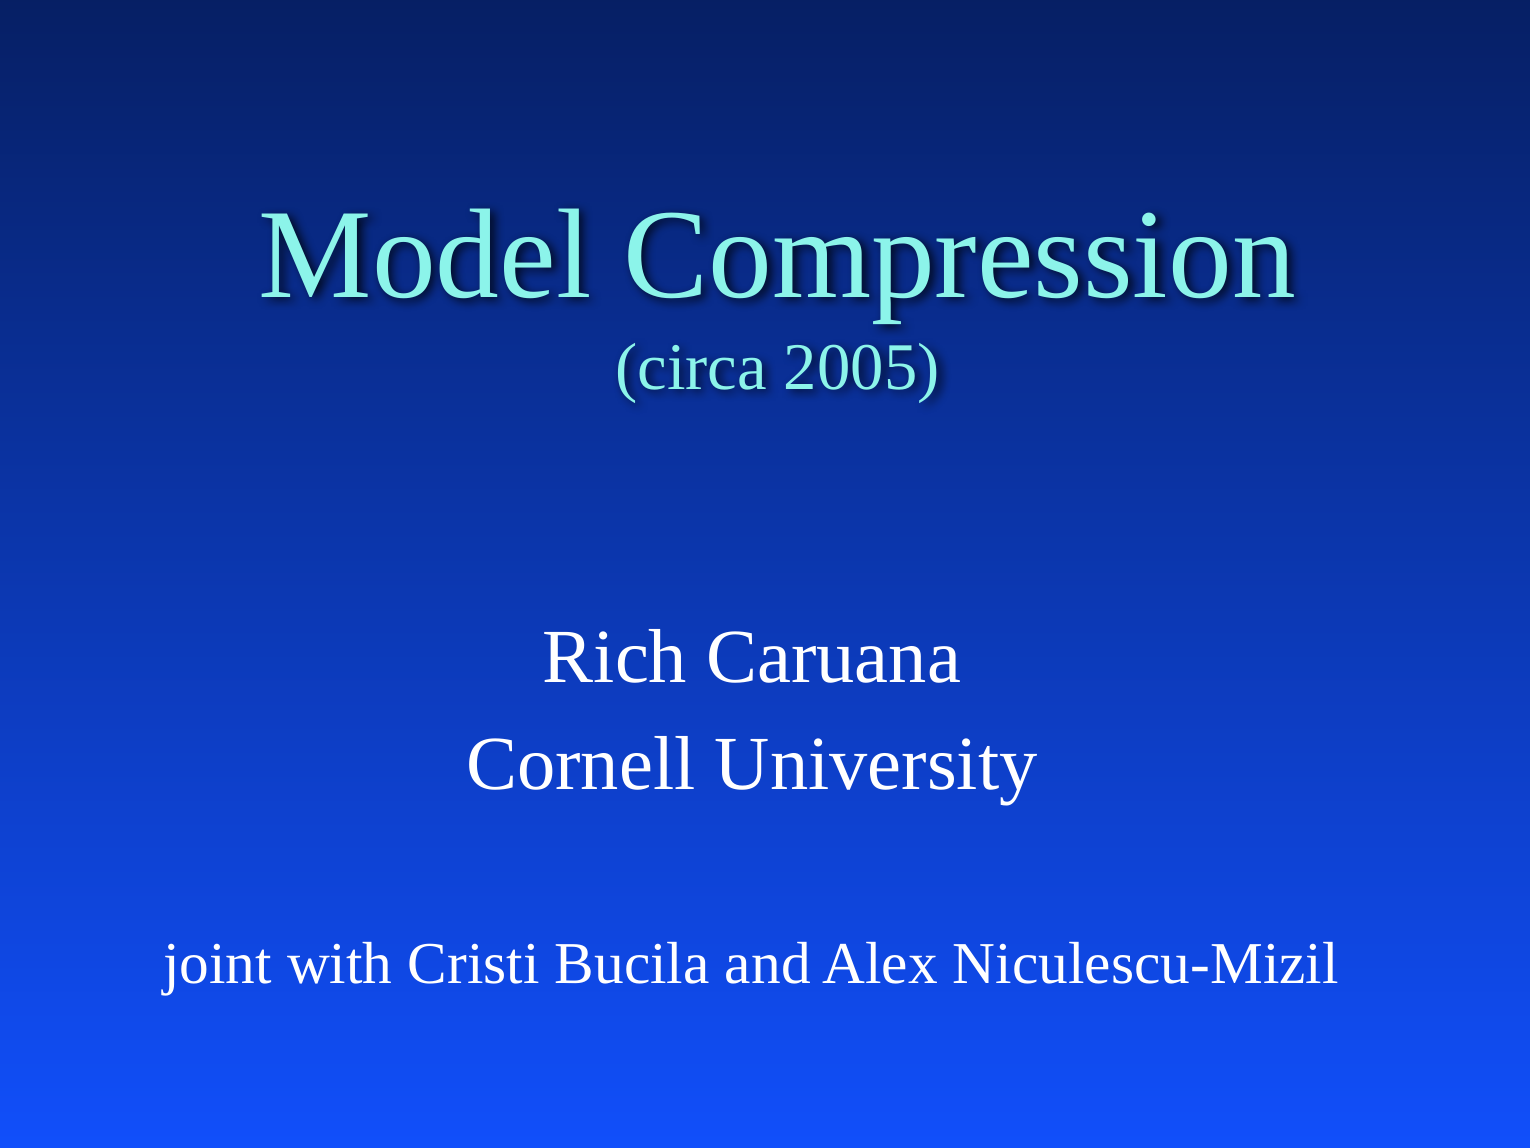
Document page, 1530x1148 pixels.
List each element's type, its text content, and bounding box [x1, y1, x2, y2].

title Model Compression (circa 2005) [127, 162, 1429, 411]
subtitle Rich Caruana Cornell University joint with Cristi Bucila and Alex Niculescu-Mizil [63, 598, 1442, 1034]
